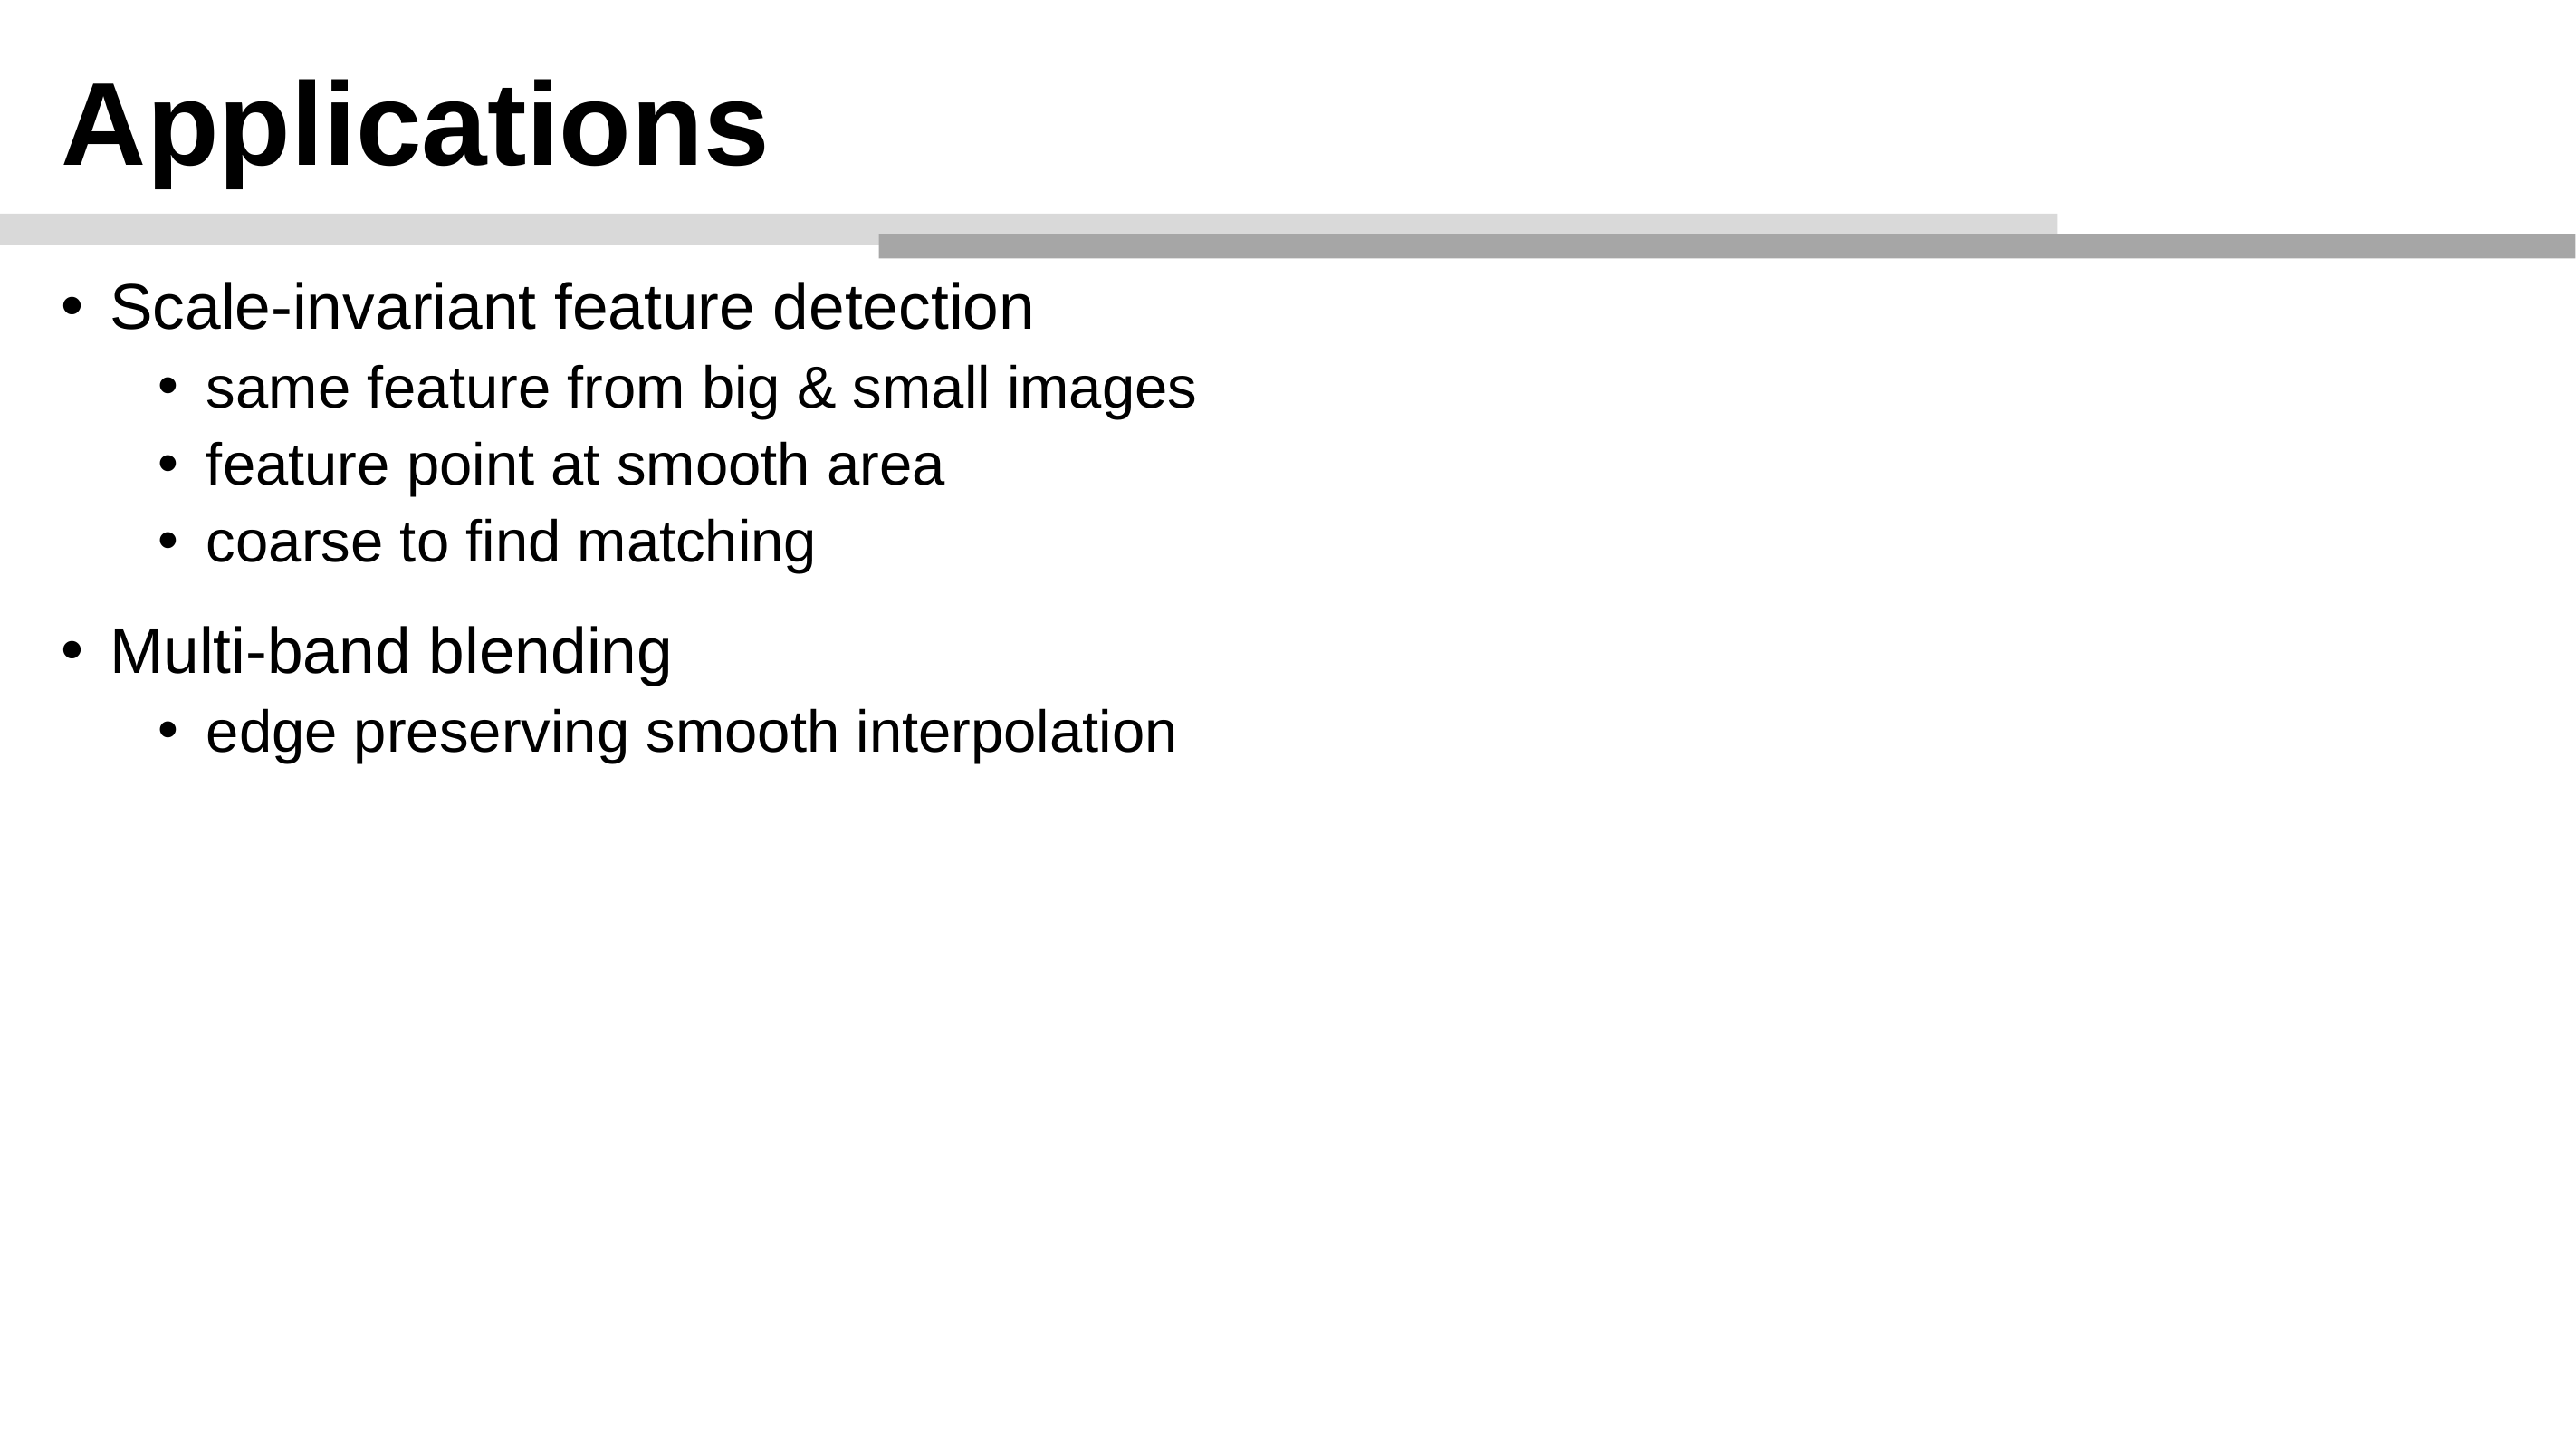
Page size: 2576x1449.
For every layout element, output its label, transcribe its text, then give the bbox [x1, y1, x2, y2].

list Scale-invariant feature detection same feature from big & small images feature point at smooth area coarse to find matching Multi-band blending edge preserving smooth interpolation [47, 266, 2528, 1420]
title Applications [47, 29, 2524, 226]
